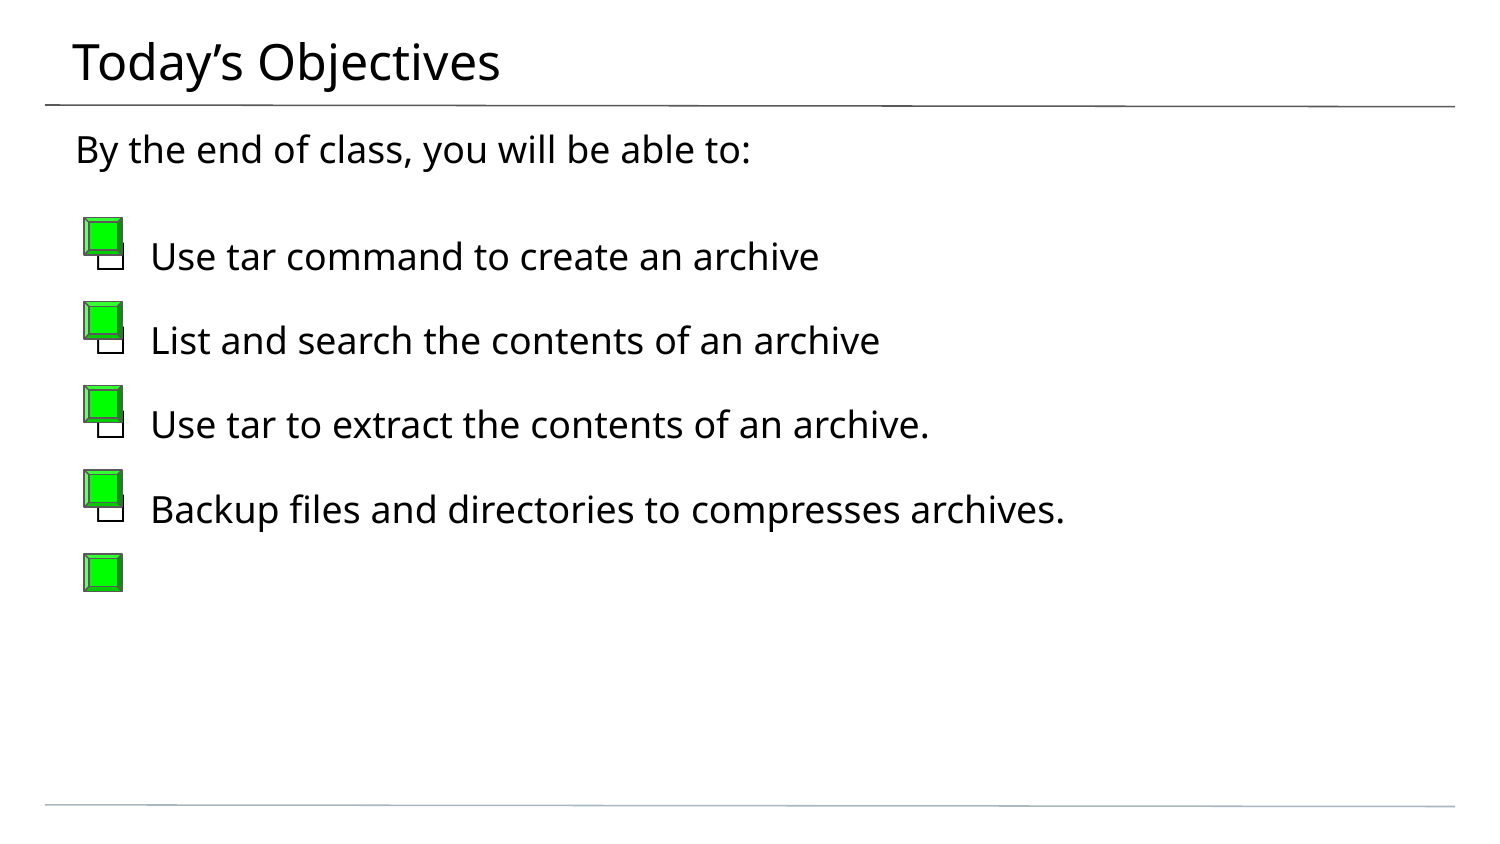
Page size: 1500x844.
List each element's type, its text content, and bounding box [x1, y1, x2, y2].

text_box [84, 385, 123, 423]
subtitle By the end of class, you will be able to: [0, 110, 1500, 171]
text_box [84, 554, 123, 592]
list Use tar command to create an archive List and search the contents of an archive Use tar to extract the contents of an archive. Backup files and directories to compresses archives. [0, 210, 1500, 805]
text_box [84, 469, 123, 508]
text_box [84, 301, 123, 339]
text_box [84, 217, 123, 255]
title Today’s Objectives [0, 0, 1500, 88]
